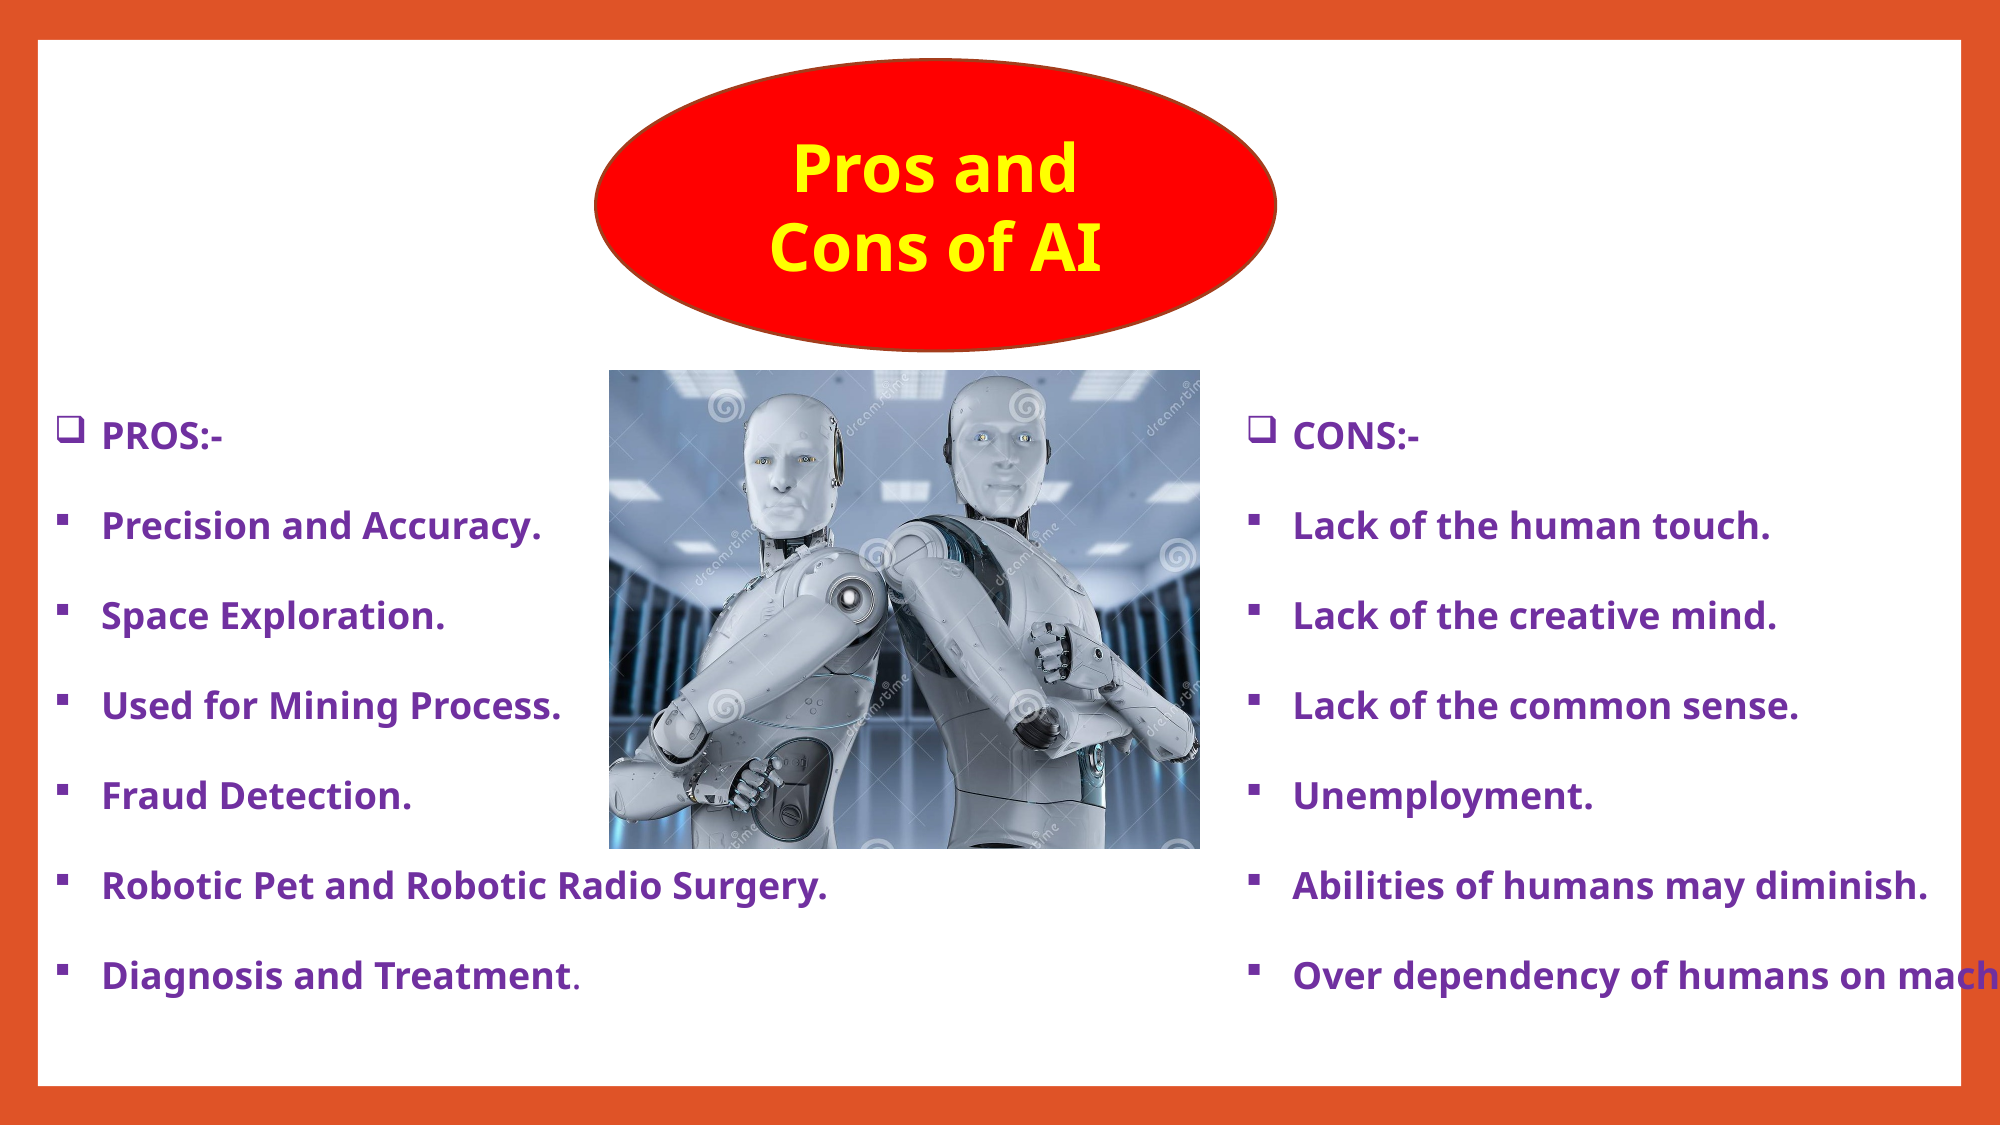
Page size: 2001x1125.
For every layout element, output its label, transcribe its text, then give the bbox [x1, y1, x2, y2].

text_box Pros and Cons of AI [594, 58, 1278, 353]
text_box PROS:- Precision and Accuracy. Space Exploration. Used for Mining Process. Fraud Detection. Robotic Pet and Robotic Radio Surgery. Diagnosis and Treatment. [39, 404, 960, 1005]
text_box CONS:- Lack of the human touch. Lack of the creative mind. Lack of the common sense. Unemployment. Abilities of humans may diminish. Over dependency of humans on machine. [1230, 404, 2000, 1005]
picture [609, 369, 1200, 849]
